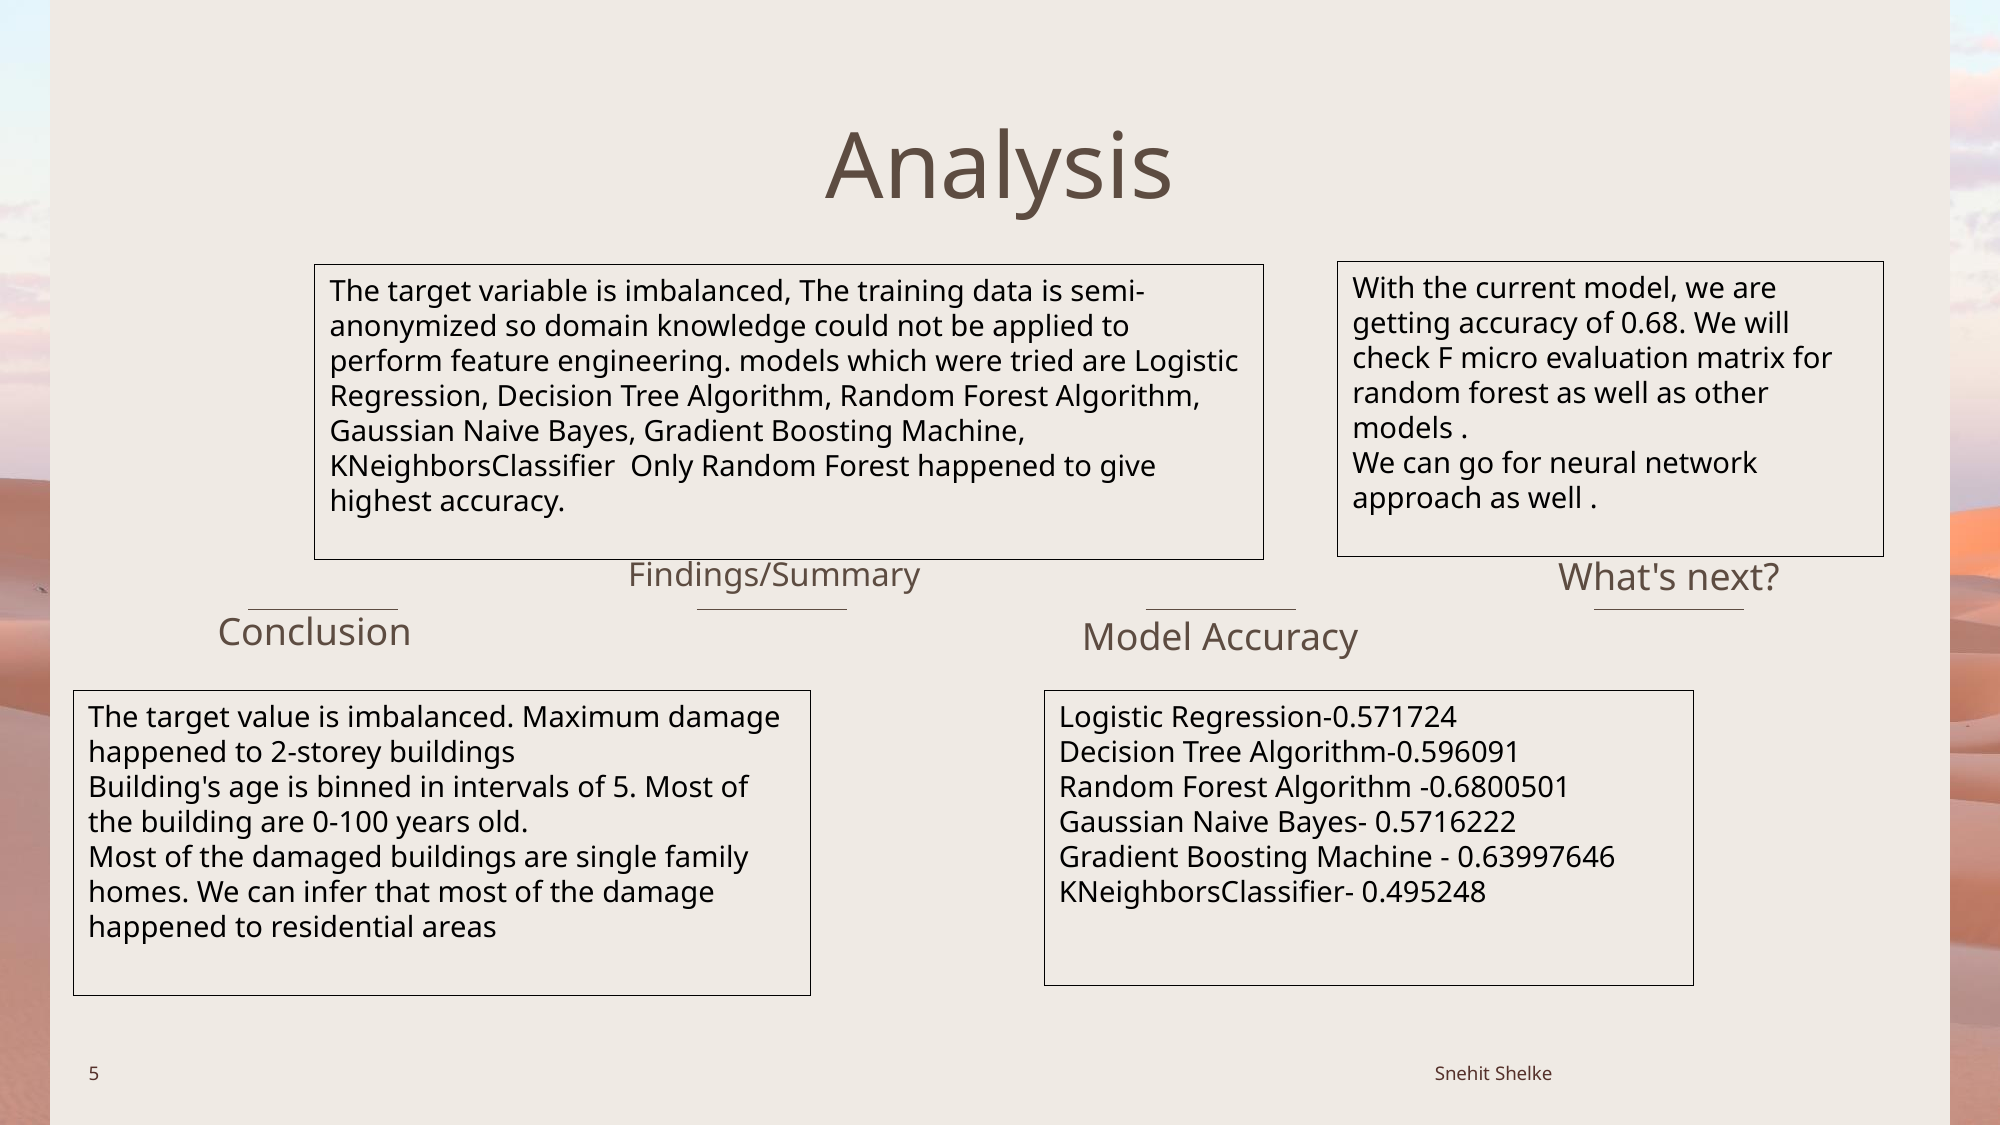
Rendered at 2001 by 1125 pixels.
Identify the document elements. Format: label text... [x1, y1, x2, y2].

picture [0, 0, 50, 1125]
list Findings/Summary [612, 560, 937, 611]
text_box With the current model, we are getting accuracy of 0.68. We will check F micro evaluation matrix for random forest as well as other models . We can go for neural network approach as well . [1337, 261, 1884, 557]
text_box Logistic Regression-0.571724 Decision Tree Algorithm-0.596091 Random Forest Algorithm -0.6800501 Gaussian Naive Bayes- 0.5716222 Gradient Boosting Machine - 0.63997646 KNeighborsClassifier- 0.495248 [1044, 690, 1694, 986]
slide_number 5 [73, 1042, 588, 1103]
title Analysis [137, 59, 1863, 278]
text_box The target variable is imbalanced, The training data is semi-anonymized so domain knowledge could not be applied to perform feature engineering. models which were tried are Logistic Regression, Decision Tree Algorithm, Random Forest Algorithm, Gaussian Naive Bayes, Gradient Boosting Machine, KNeighborsClassifier Only Random Forest happened to give highest accuracy. [314, 264, 1264, 560]
list Conclusion [160, 605, 469, 680]
footer Snehit Shelke [1125, 1042, 1863, 1103]
text_box The target value is imbalanced. Maximum damage happened to 2-storey buildings Building's age is binned in intervals of 5. Most of the building are 0-100 years old. Most of the damaged buildings are single family homes. We can infer that most of the damage happened to residential areas [73, 690, 811, 996]
picture [1950, 0, 2000, 1125]
list What's next? [1506, 557, 1832, 611]
list Model Accuracy [1063, 610, 1387, 670]
